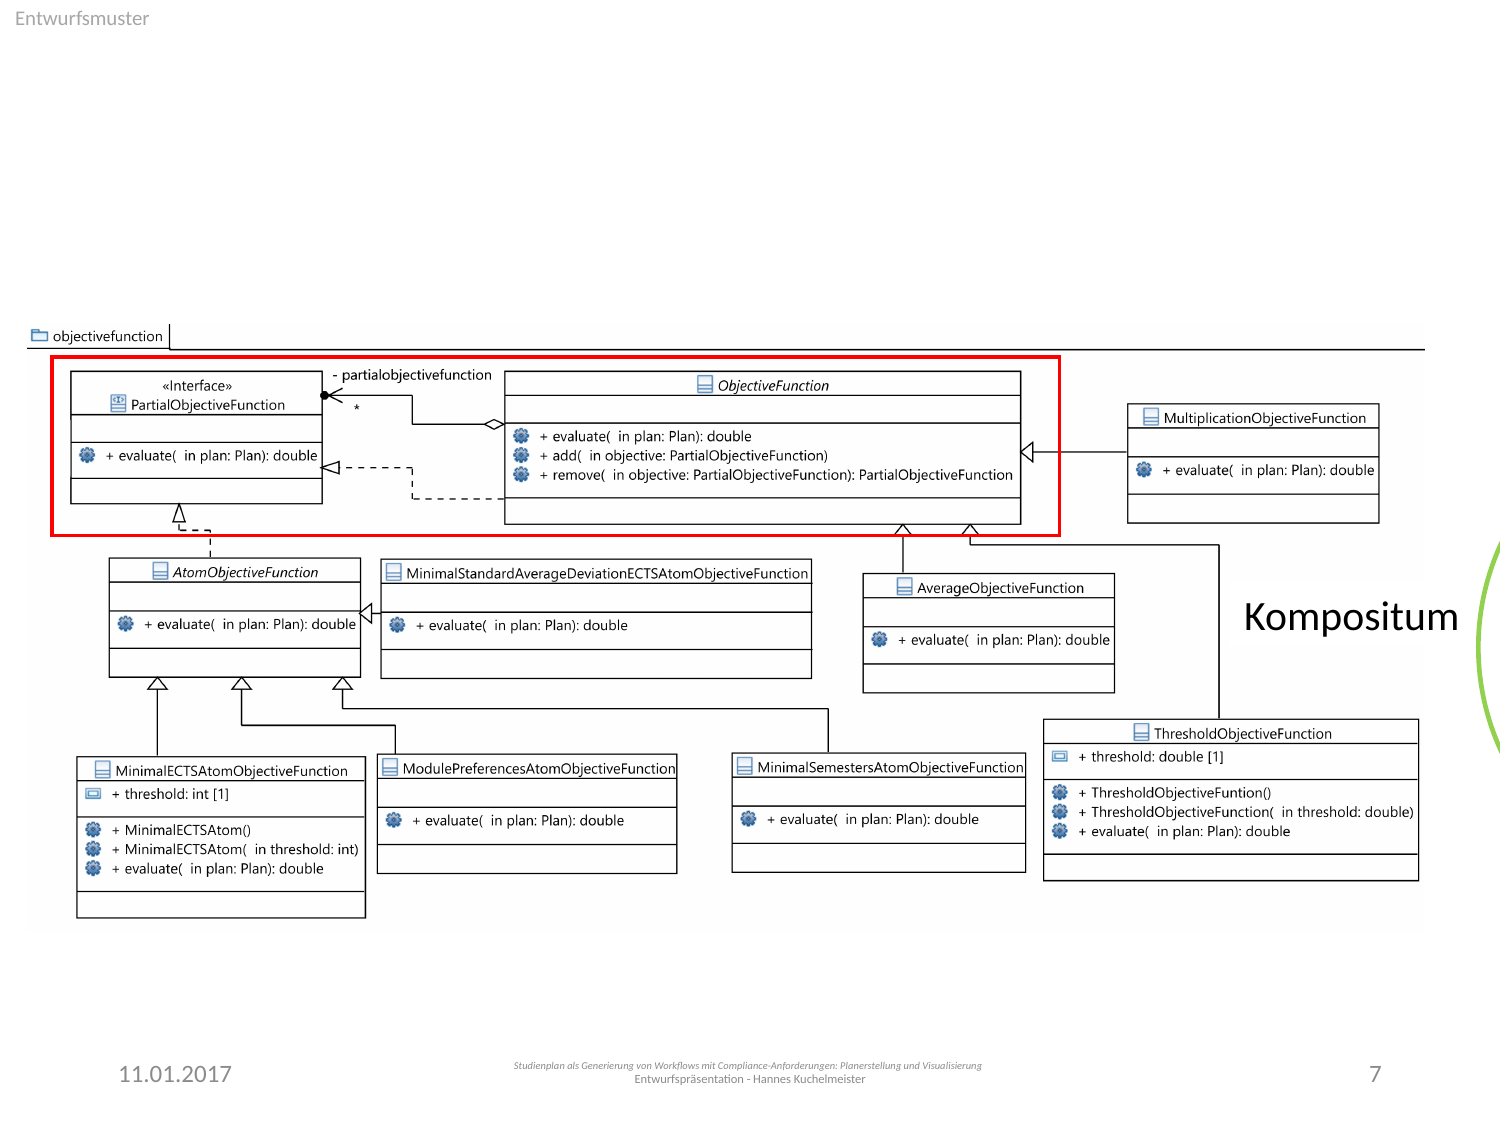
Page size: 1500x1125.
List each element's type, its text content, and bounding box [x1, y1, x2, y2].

picture [27, 324, 1425, 932]
text_box [1477, 543, 1500, 752]
list Entwurfsmuster [0, 0, 1500, 31]
text_box Kompositum [1425, 581, 1475, 647]
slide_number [103, 1042, 441, 1103]
slide_number 7 [1059, 1042, 1397, 1103]
footer Studienplan als Generierung von Workflows mit Compliance-Anforderungen: Planerstellung und Visualisierung Entwurfspräsentation - Hannes Kuchelmeister [496, 1042, 1004, 1103]
